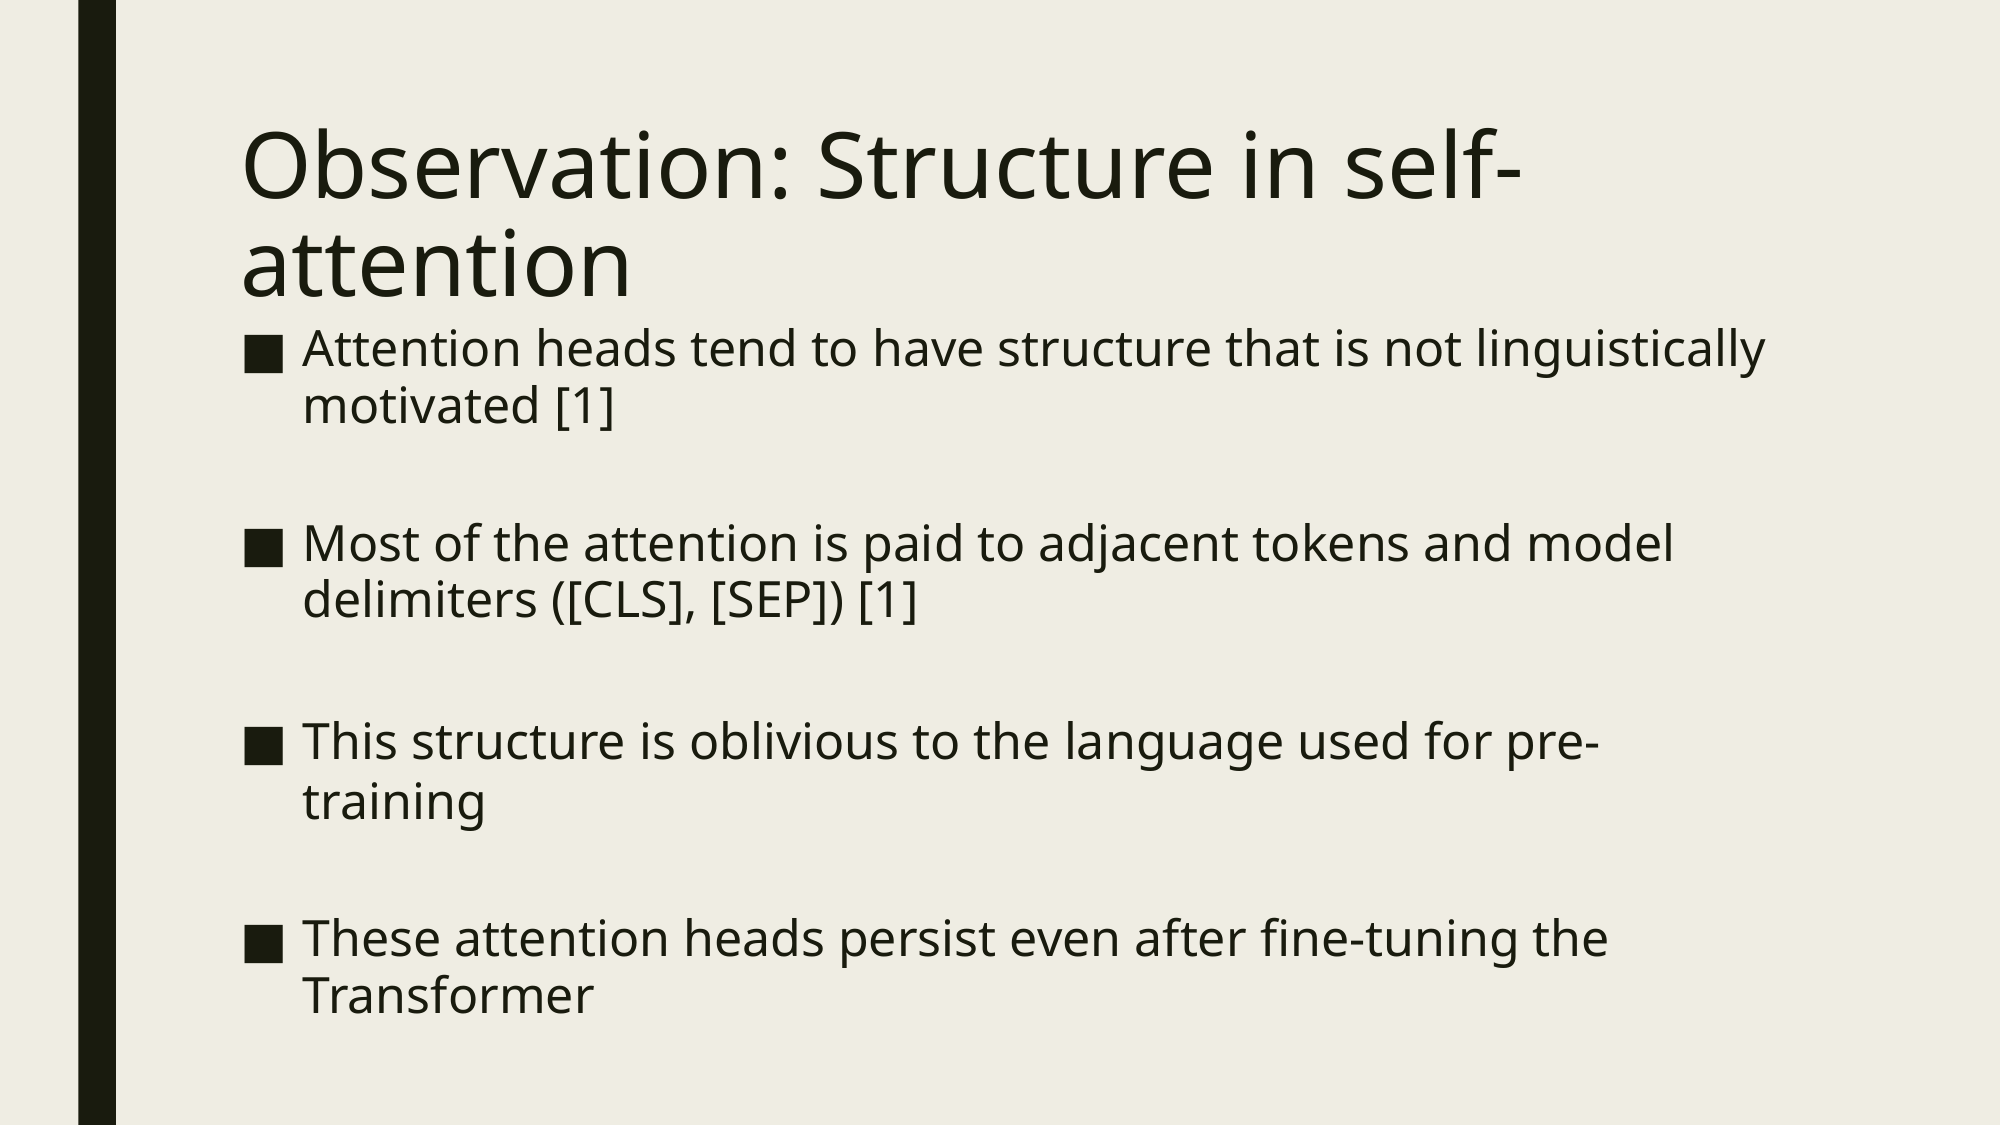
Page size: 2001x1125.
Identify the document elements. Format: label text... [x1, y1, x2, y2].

list Attention heads tend to have structure that is not linguistically motivated [1] Most of the attention is paid to adjacent tokens and model delimiters ([CLS], [SEP]) [1] This structure is oblivious to the language used for pre-training These attention heads persist even after fine-tuning the Transformer [225, 314, 1800, 902]
title Observation: Structure in self-attention [225, 112, 1800, 314]
